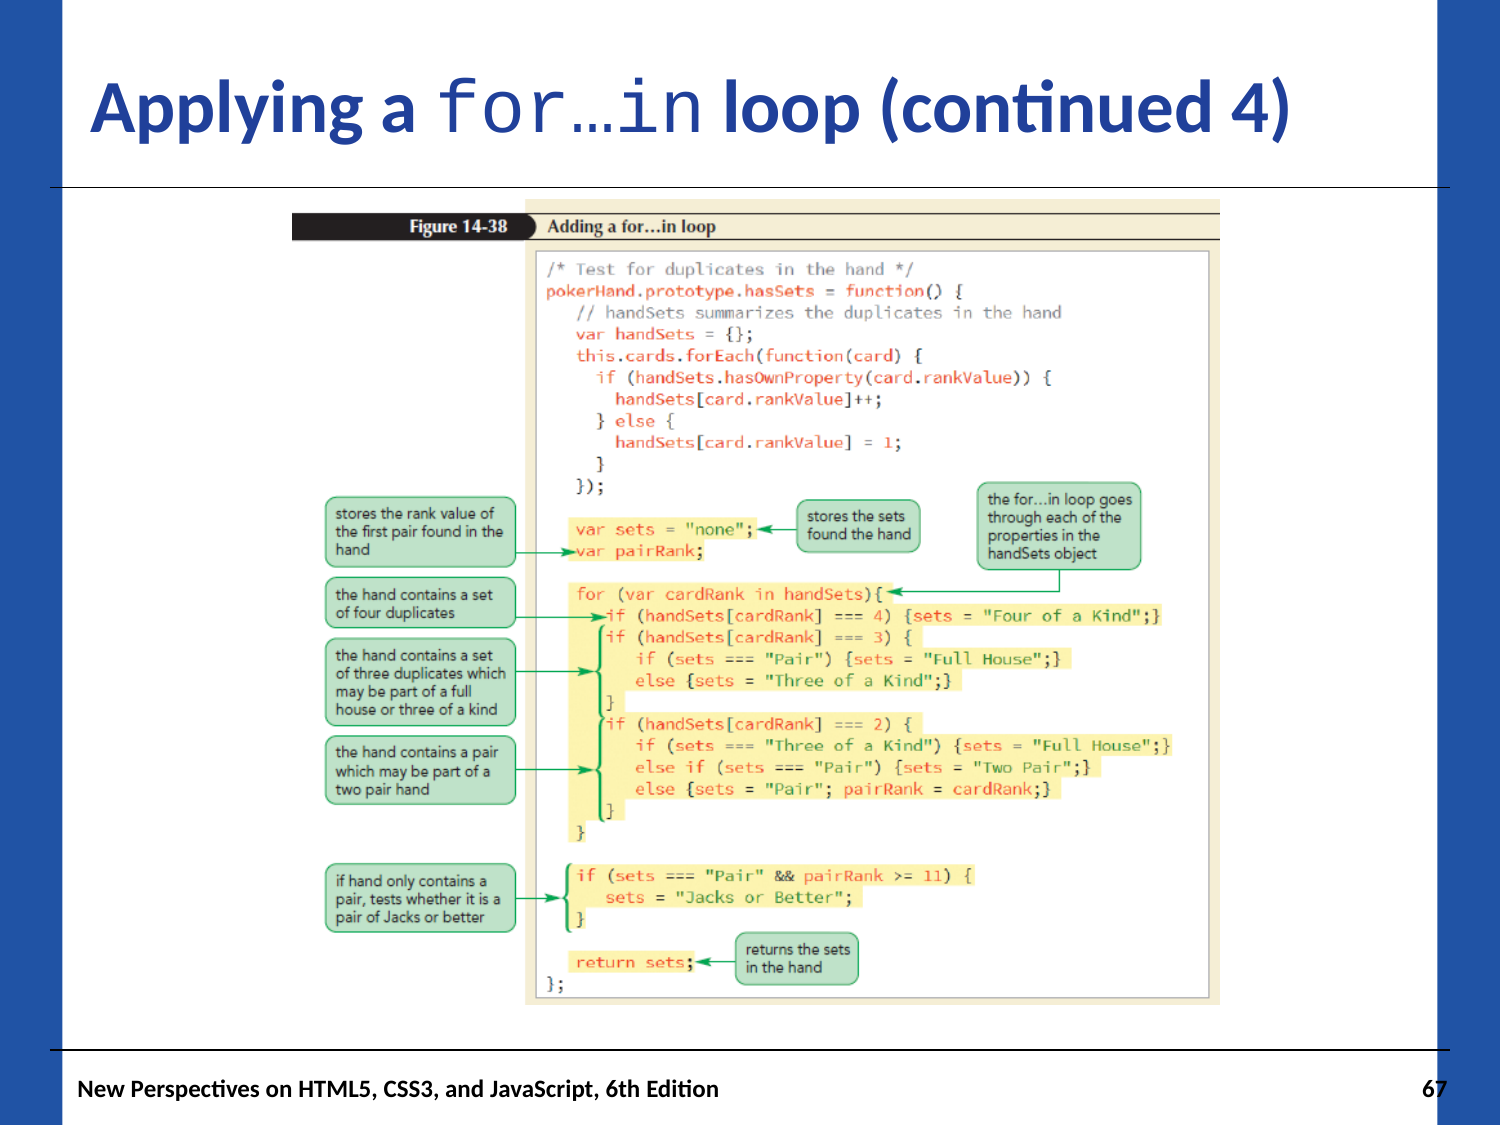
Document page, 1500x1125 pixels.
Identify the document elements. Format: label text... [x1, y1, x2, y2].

slide_number 67 [1374, 1050, 1463, 1125]
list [292, 199, 1221, 1006]
title Applying a for…in loop (continued 4) [74, 24, 1438, 181]
footer New Perspectives on HTML5, CSS3, and JavaScript, 6th Edition [62, 1050, 1374, 1125]
